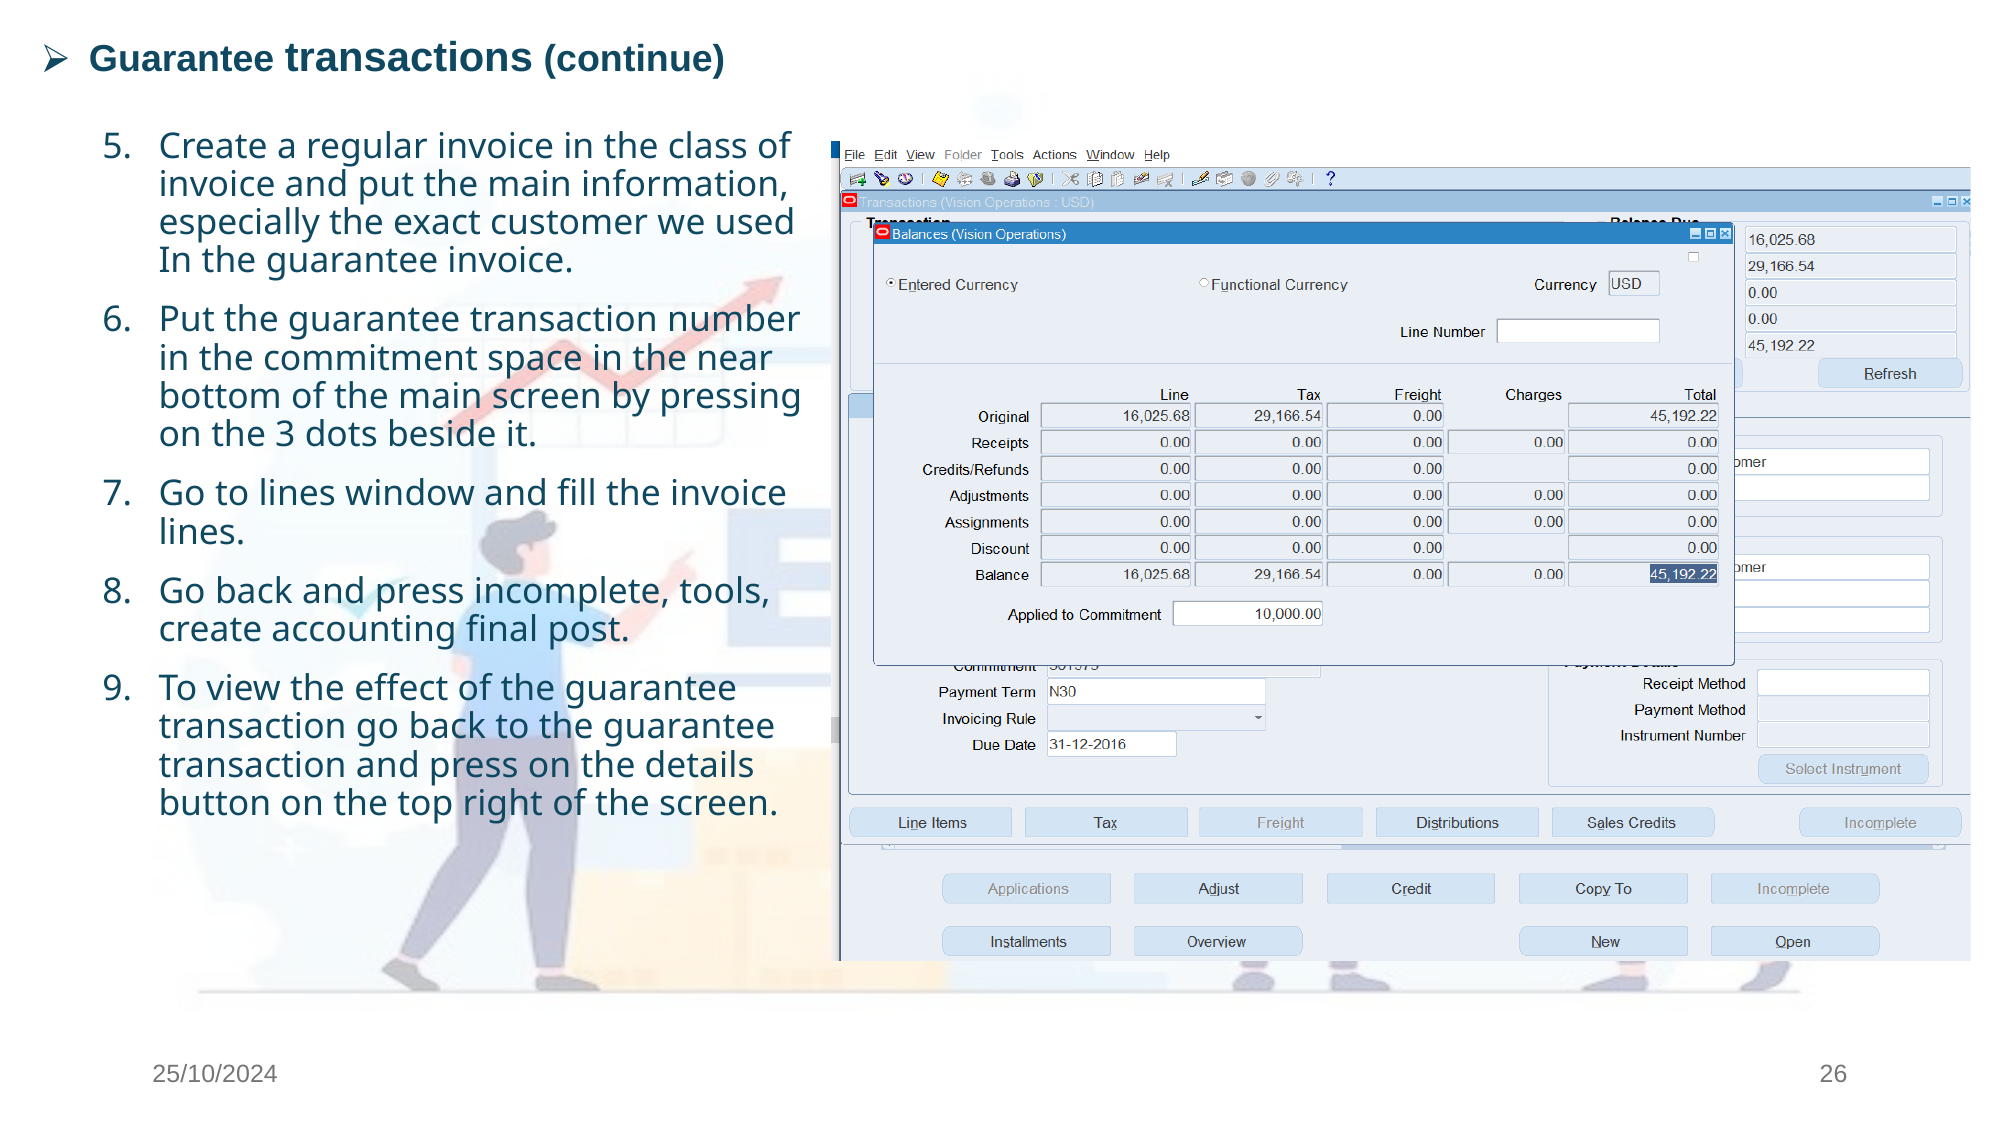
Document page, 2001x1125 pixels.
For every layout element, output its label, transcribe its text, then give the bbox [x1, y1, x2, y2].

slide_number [137, 1042, 588, 1103]
slide_number ‹#› [1412, 1042, 1863, 1103]
text_box Create a regular invoice in the class of invoice and put the main information, especially the exact customer we used In the guarantee invoice. Put the guarantee transaction number in the commitment space in the near bottom of the main screen by pressing on the 3 dots beside it. Go to lines window and fill the invoice lines. Go back and press incomplete, tools, create accounting final post. To view the effect of the guarantee transaction go back to the guarantee transaction and press on the details button on the top right of the screen. [87, 119, 844, 982]
text_box Guarantee transactions (continue) [27, 22, 1028, 88]
picture [830, 143, 1971, 961]
